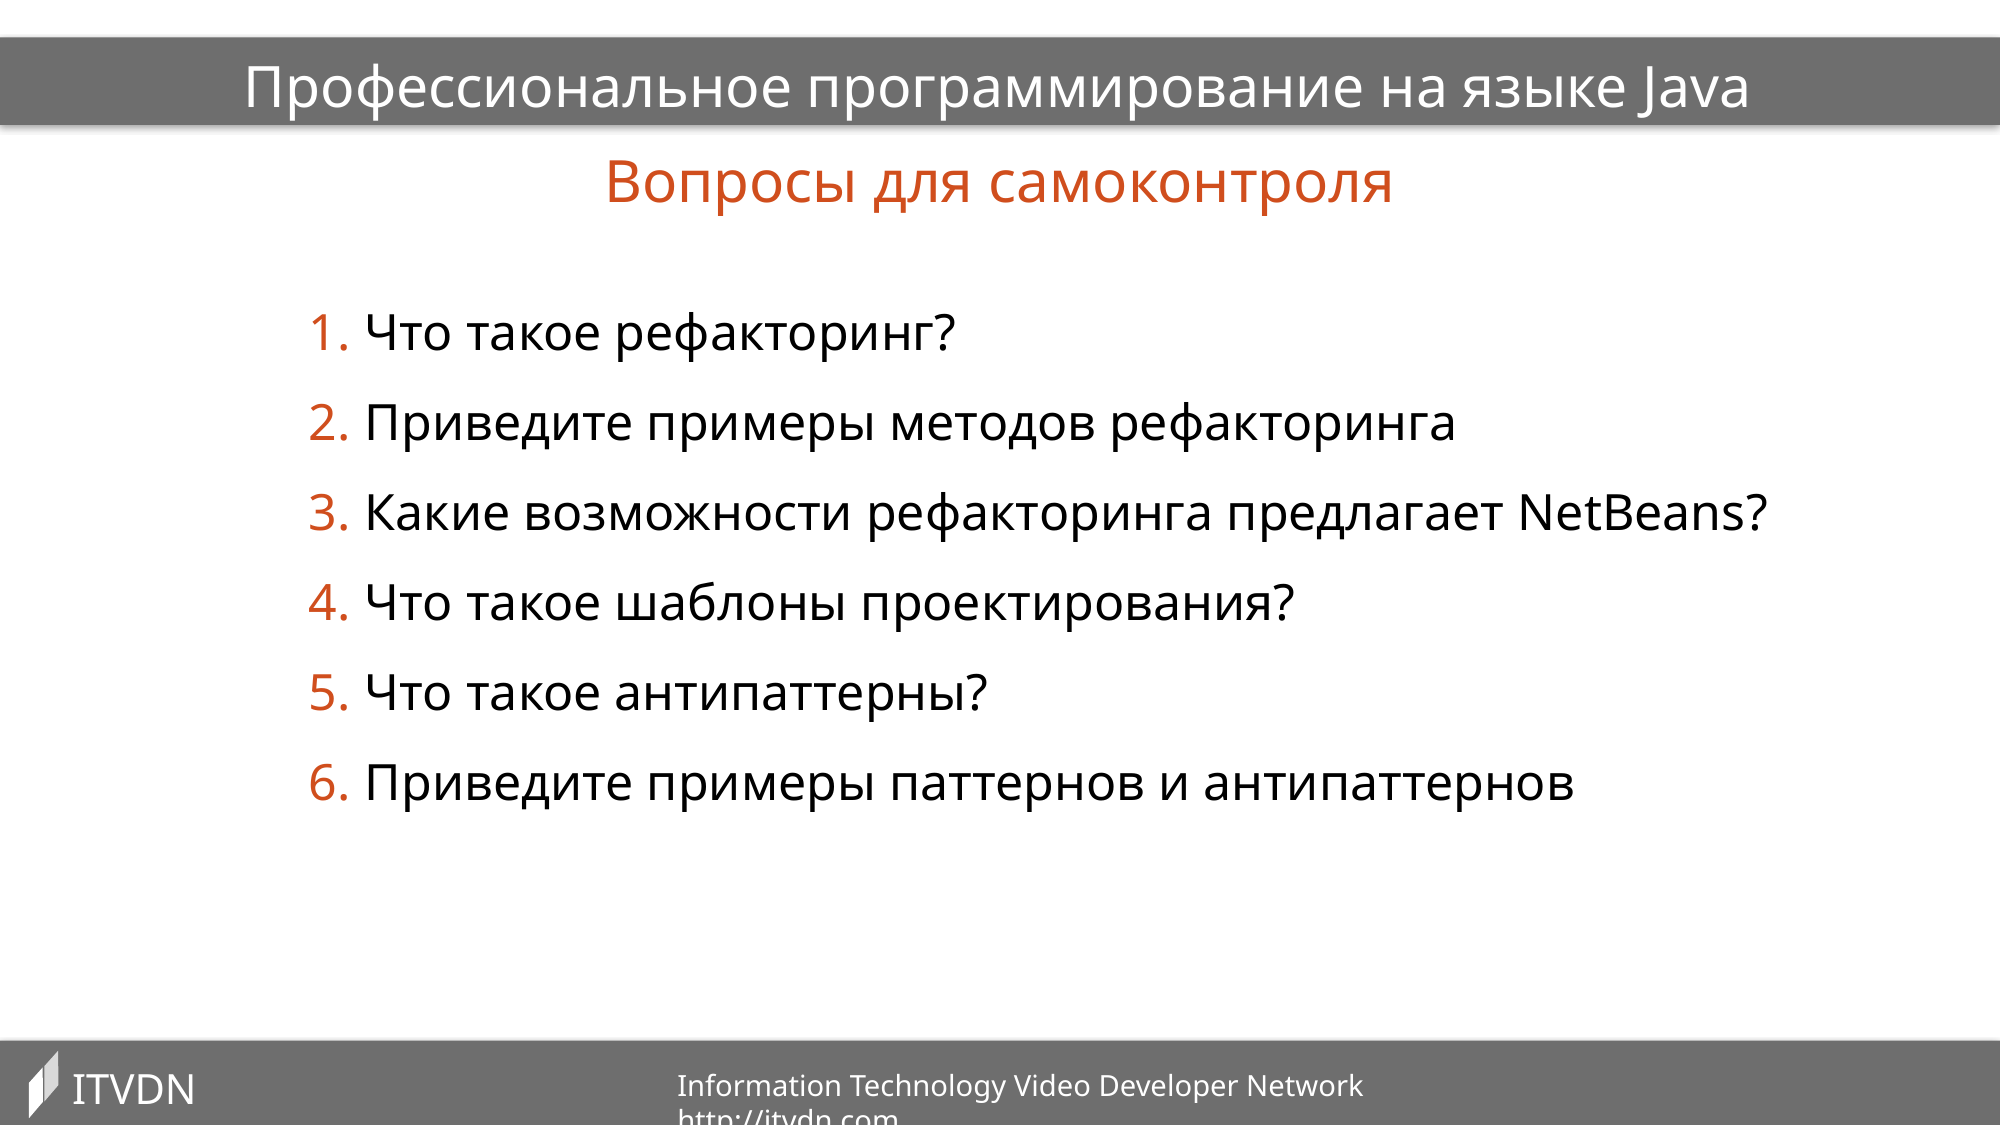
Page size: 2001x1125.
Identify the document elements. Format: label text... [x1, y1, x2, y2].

text_box Профессиональное программирование на языке Java [207, 37, 1788, 132]
text_box [0, 1037, 2000, 1125]
text_box Что такое рефакторинг? Приведите примеры методов рефакторинга Какие возможности рефакторинга предлагает NetBeans? Что такое шаблоны проектирования? Что такое антипаттерны? Приведите примеры паттернов и антипаттернов [292, 260, 1789, 677]
text_box Вопросы для самоконтроля [324, 132, 1675, 225]
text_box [28, 1050, 59, 1119]
text_box ITVDN [63, 1055, 212, 1120]
text_box [0, 34, 2000, 128]
text_box Information Technology Video Developer Network http://itvdn.com [662, 1059, 1963, 1125]
